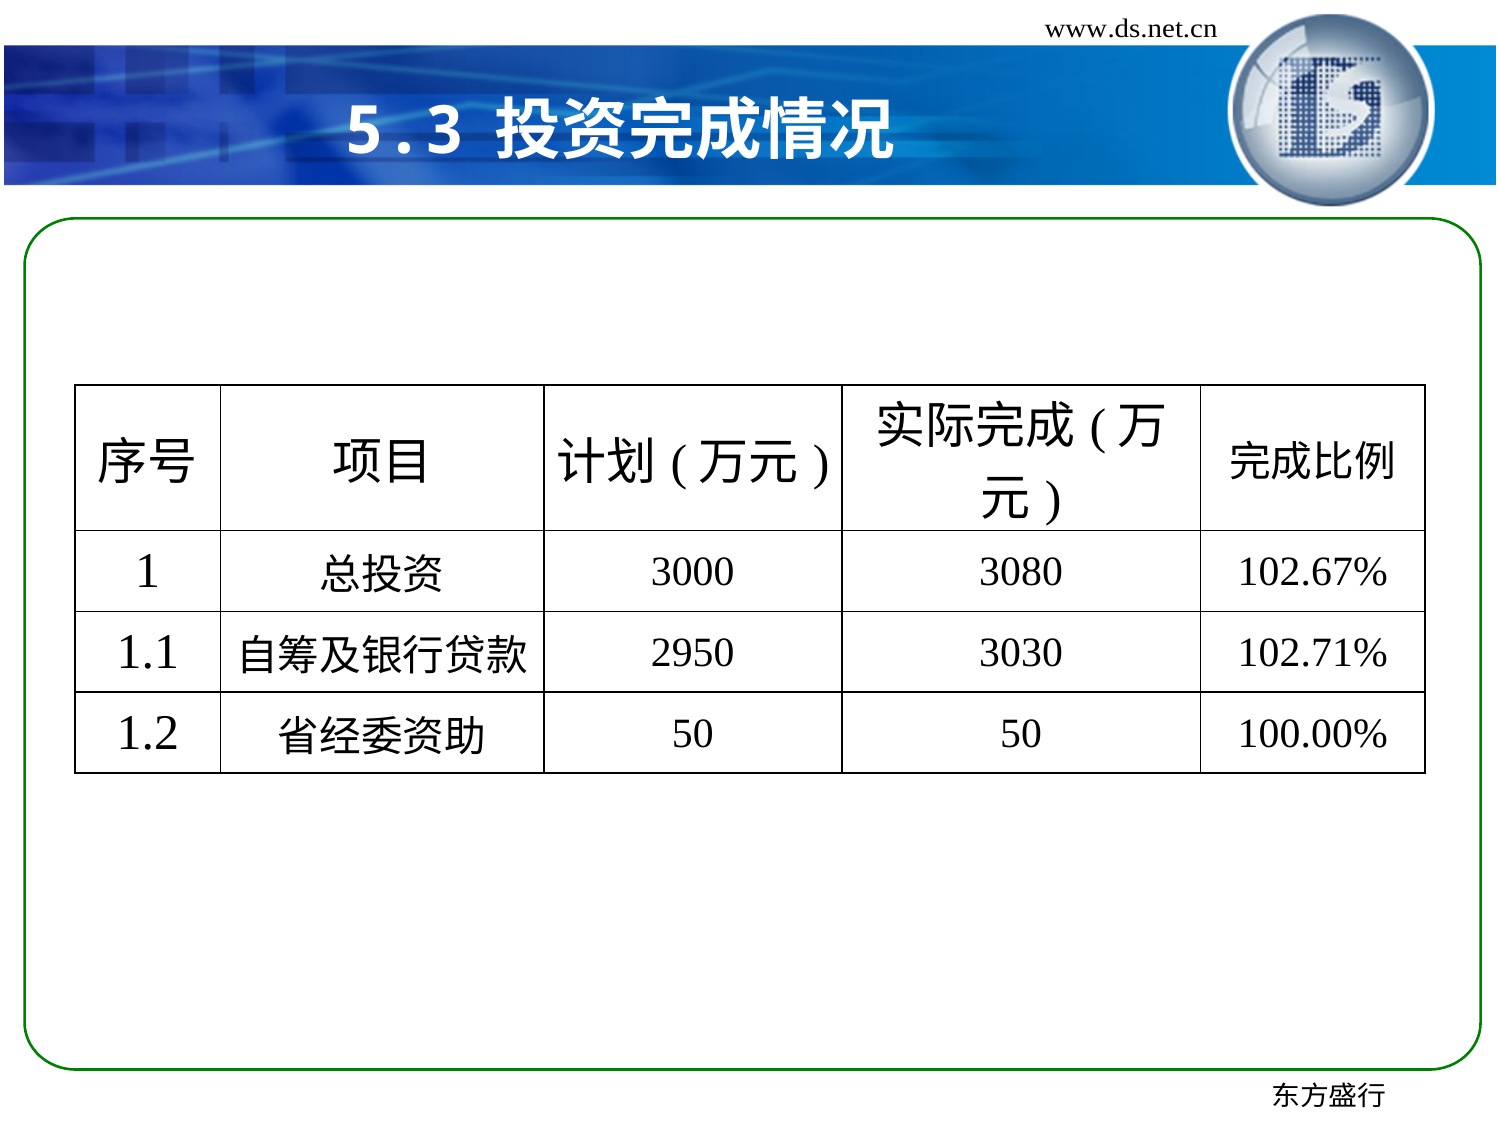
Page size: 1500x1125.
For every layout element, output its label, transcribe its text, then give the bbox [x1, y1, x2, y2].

table_header 项目 [221, 386, 543, 530]
table_cell 50 [843, 693, 1200, 772]
table_header 实际完成(万元) [843, 386, 1200, 530]
table_cell 3030 [843, 612, 1200, 691]
table_cell 50 [545, 693, 841, 772]
table_cell 1 [76, 531, 220, 611]
title 5.3 投资完成情况 [0, 54, 1296, 200]
table_header 计划(万元) [545, 386, 841, 530]
table_cell 1.2 [76, 693, 220, 772]
table_cell 1.1 [76, 612, 220, 691]
table_cell 102.67% [1201, 531, 1424, 611]
table_cell 2950 [545, 612, 841, 691]
table_cell 102.71% [1201, 612, 1424, 691]
table_header 序号 [76, 386, 220, 530]
table_cell 100.00% [1201, 693, 1424, 772]
table_cell 自筹及银行贷款 [221, 612, 543, 691]
table_cell 3000 [545, 531, 841, 611]
table_cell 3080 [843, 531, 1200, 611]
table_header 完成比例 [1201, 386, 1424, 530]
table_cell 省经委资助 [221, 693, 543, 772]
table_cell 总投资 [221, 531, 543, 611]
